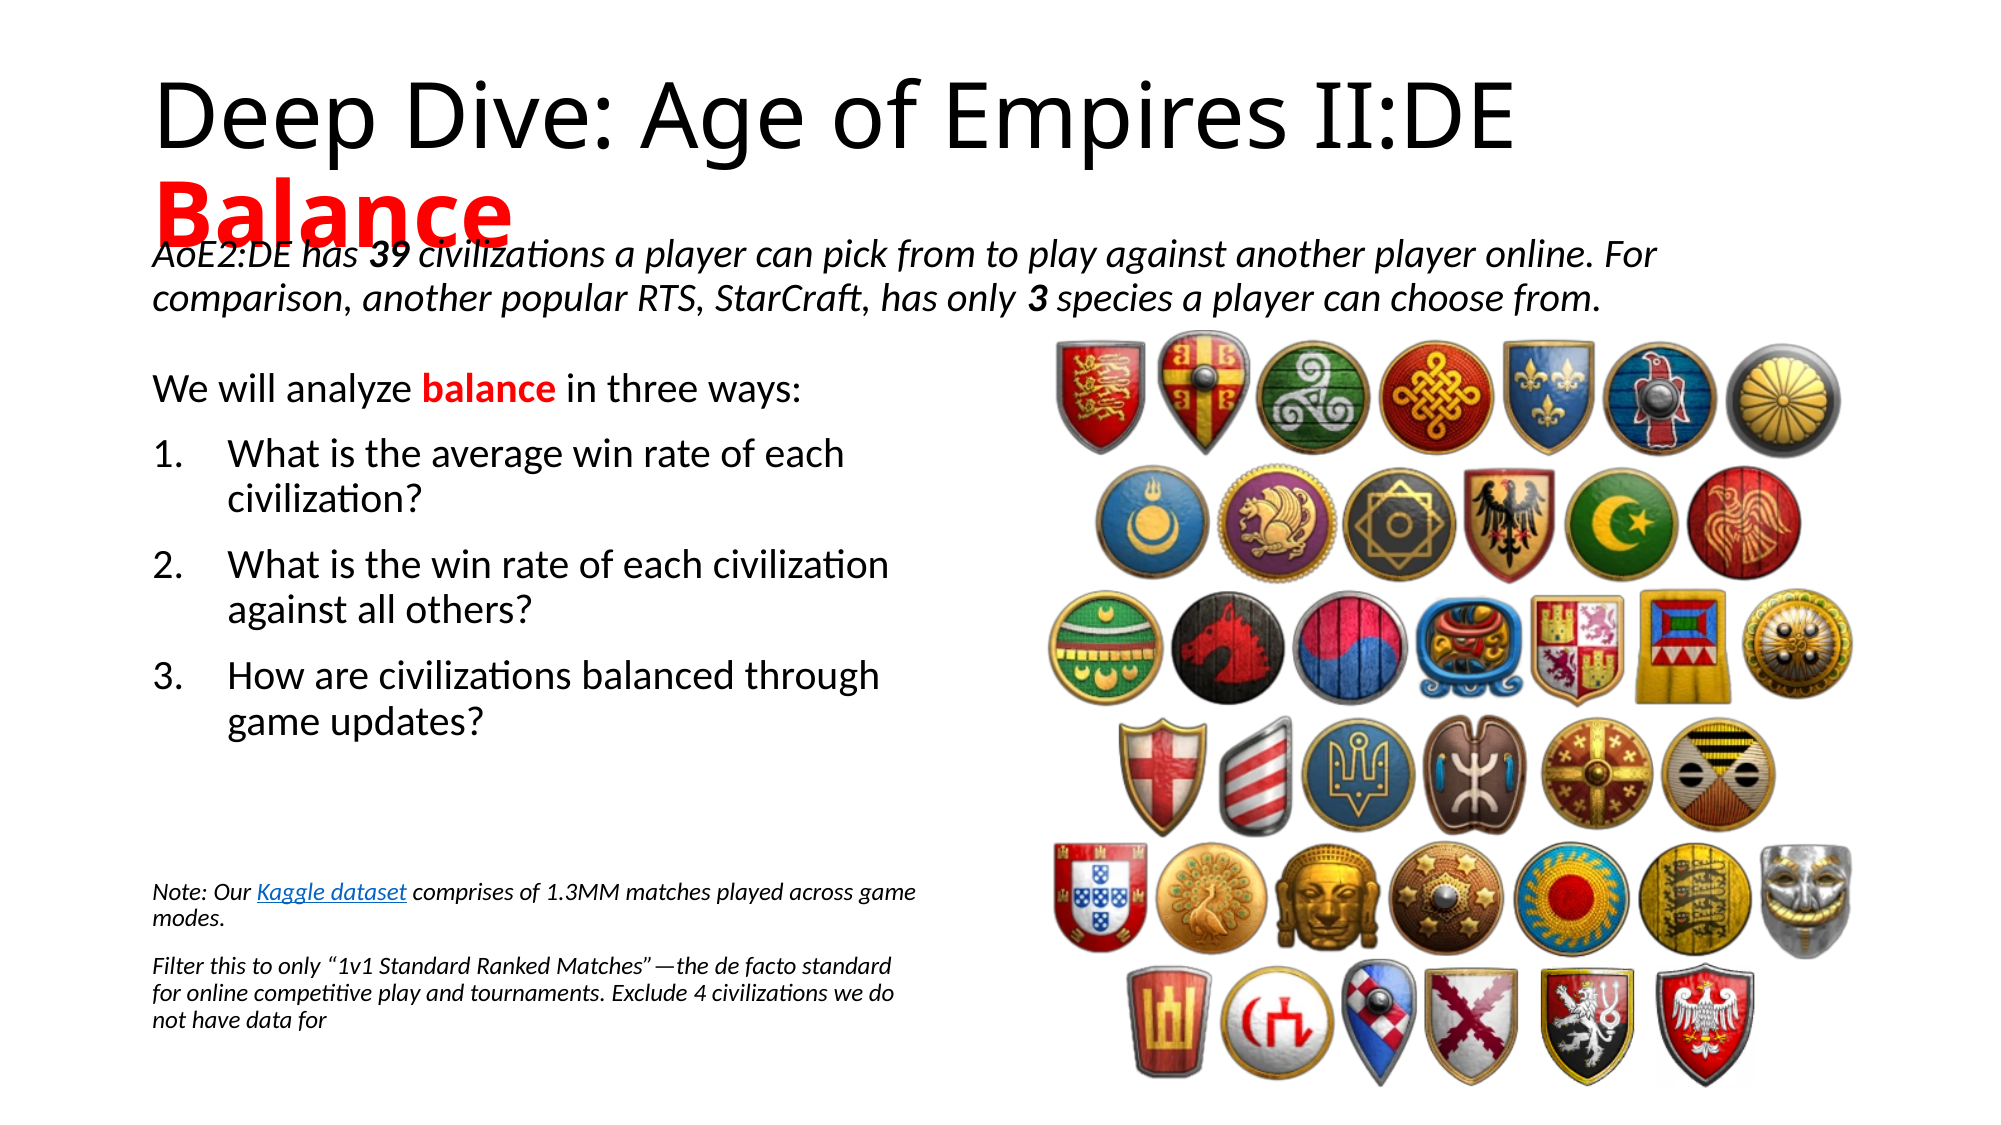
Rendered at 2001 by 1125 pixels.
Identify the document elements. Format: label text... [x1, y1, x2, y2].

text_box We will analyze balance in three ways: What is the average win rate of each civilization? What is the win rate of each civilization against all others? How are civilizations balanced through game updates? Note: Our Kaggle dataset comprises of 1.3MM matches played across game modes. Filter this to only “1v1 Standard Ranked Matches”—the de facto standard for online competitive play and tournaments. Exclude 4 civilizations we do not have data for [137, 358, 940, 1066]
text_box AoE2:DE has 39 civilizations a player can pick from to play against another player online. For comparison, another popular RTS, StarCraft, has only 3 species a player can choose from. [137, 225, 1688, 331]
title Deep Dive: Age of Empires II:DE Balance [137, 59, 1863, 278]
picture [1042, 330, 1863, 1090]
